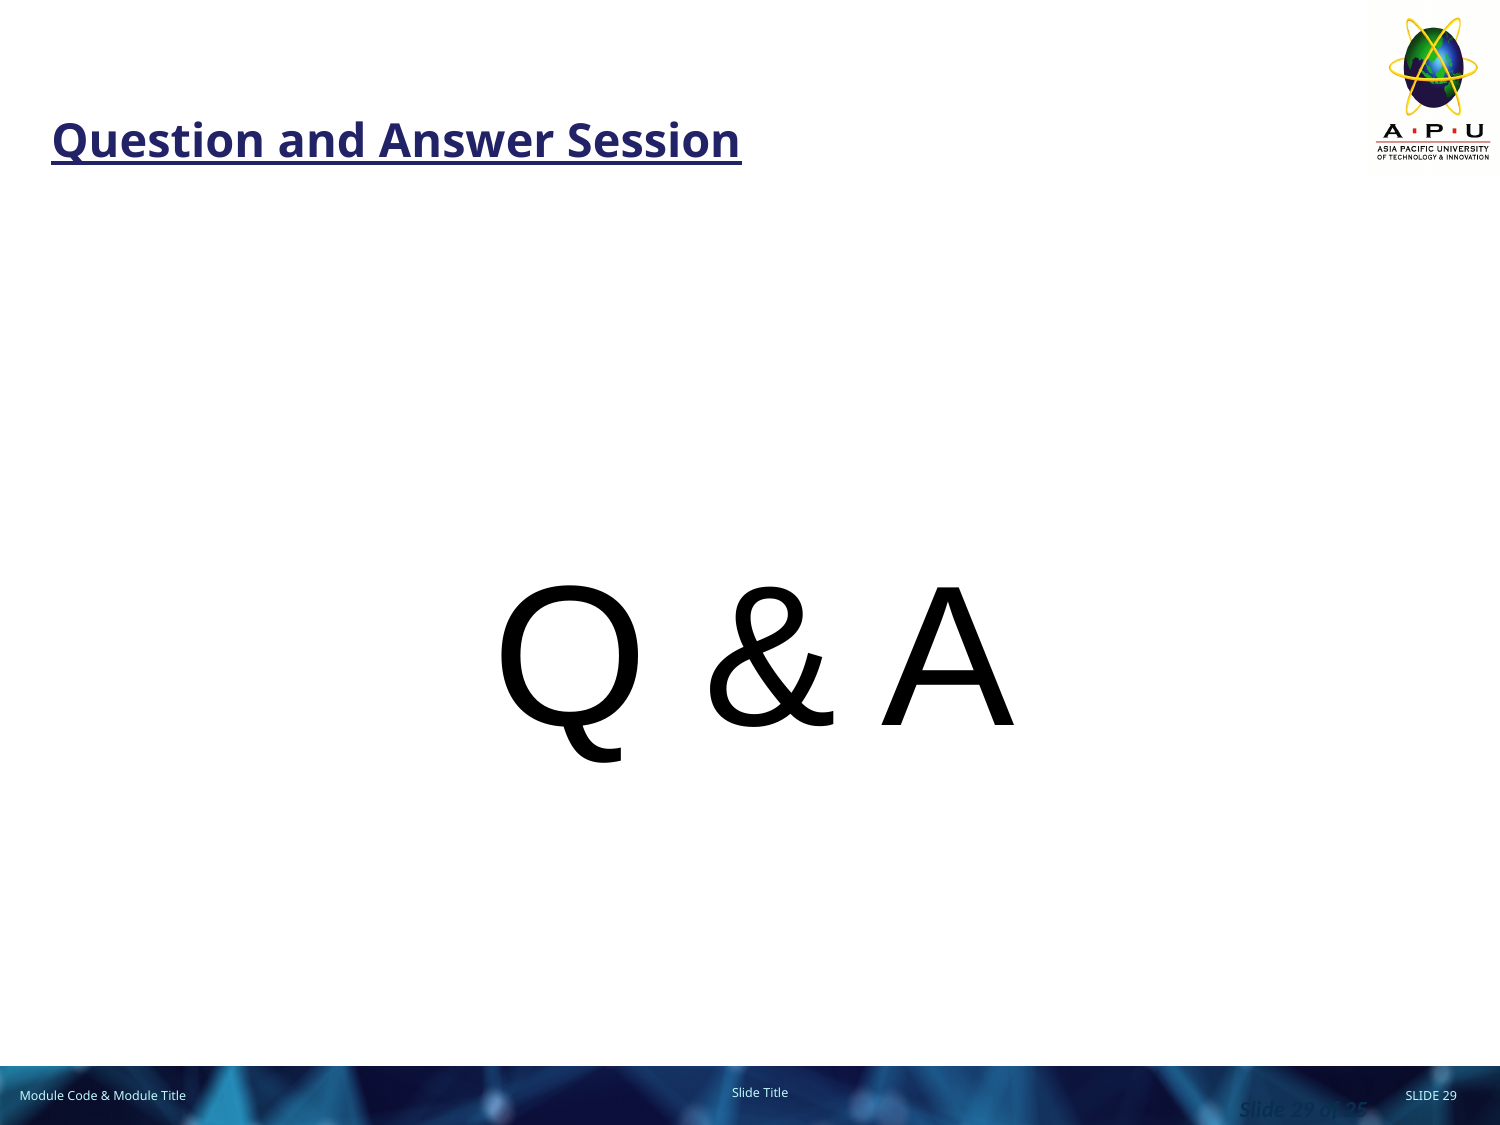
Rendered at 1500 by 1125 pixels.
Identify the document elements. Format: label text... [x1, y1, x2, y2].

picture [1367, 0, 1500, 178]
picture [0, 1066, 1500, 1125]
title Question and Answer Session [36, 45, 1323, 233]
list Q & A [31, 278, 1477, 1021]
